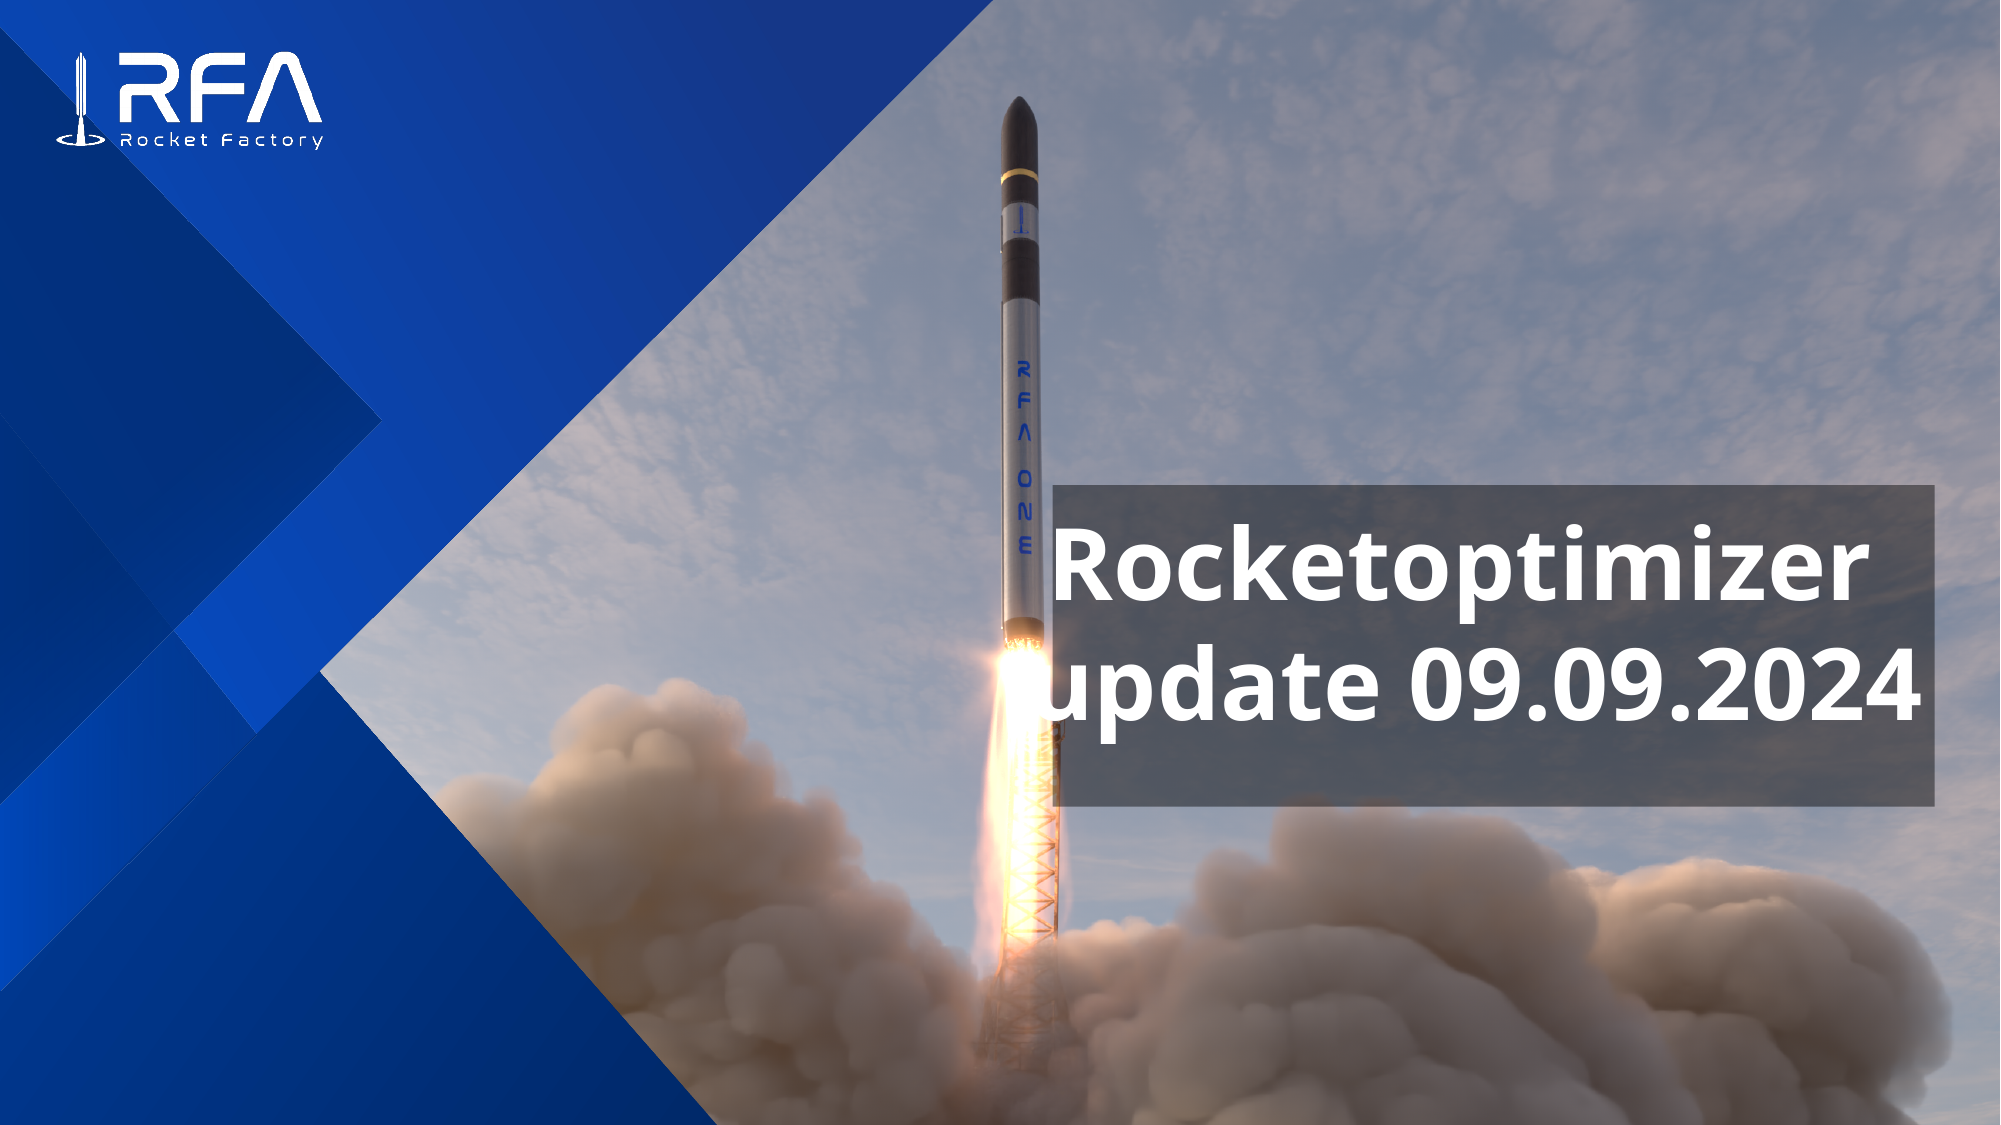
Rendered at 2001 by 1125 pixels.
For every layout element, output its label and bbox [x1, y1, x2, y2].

picture [54, 42, 325, 156]
text_box [0, 0, 1048, 1125]
picture [1048, 0, 2000, 1125]
